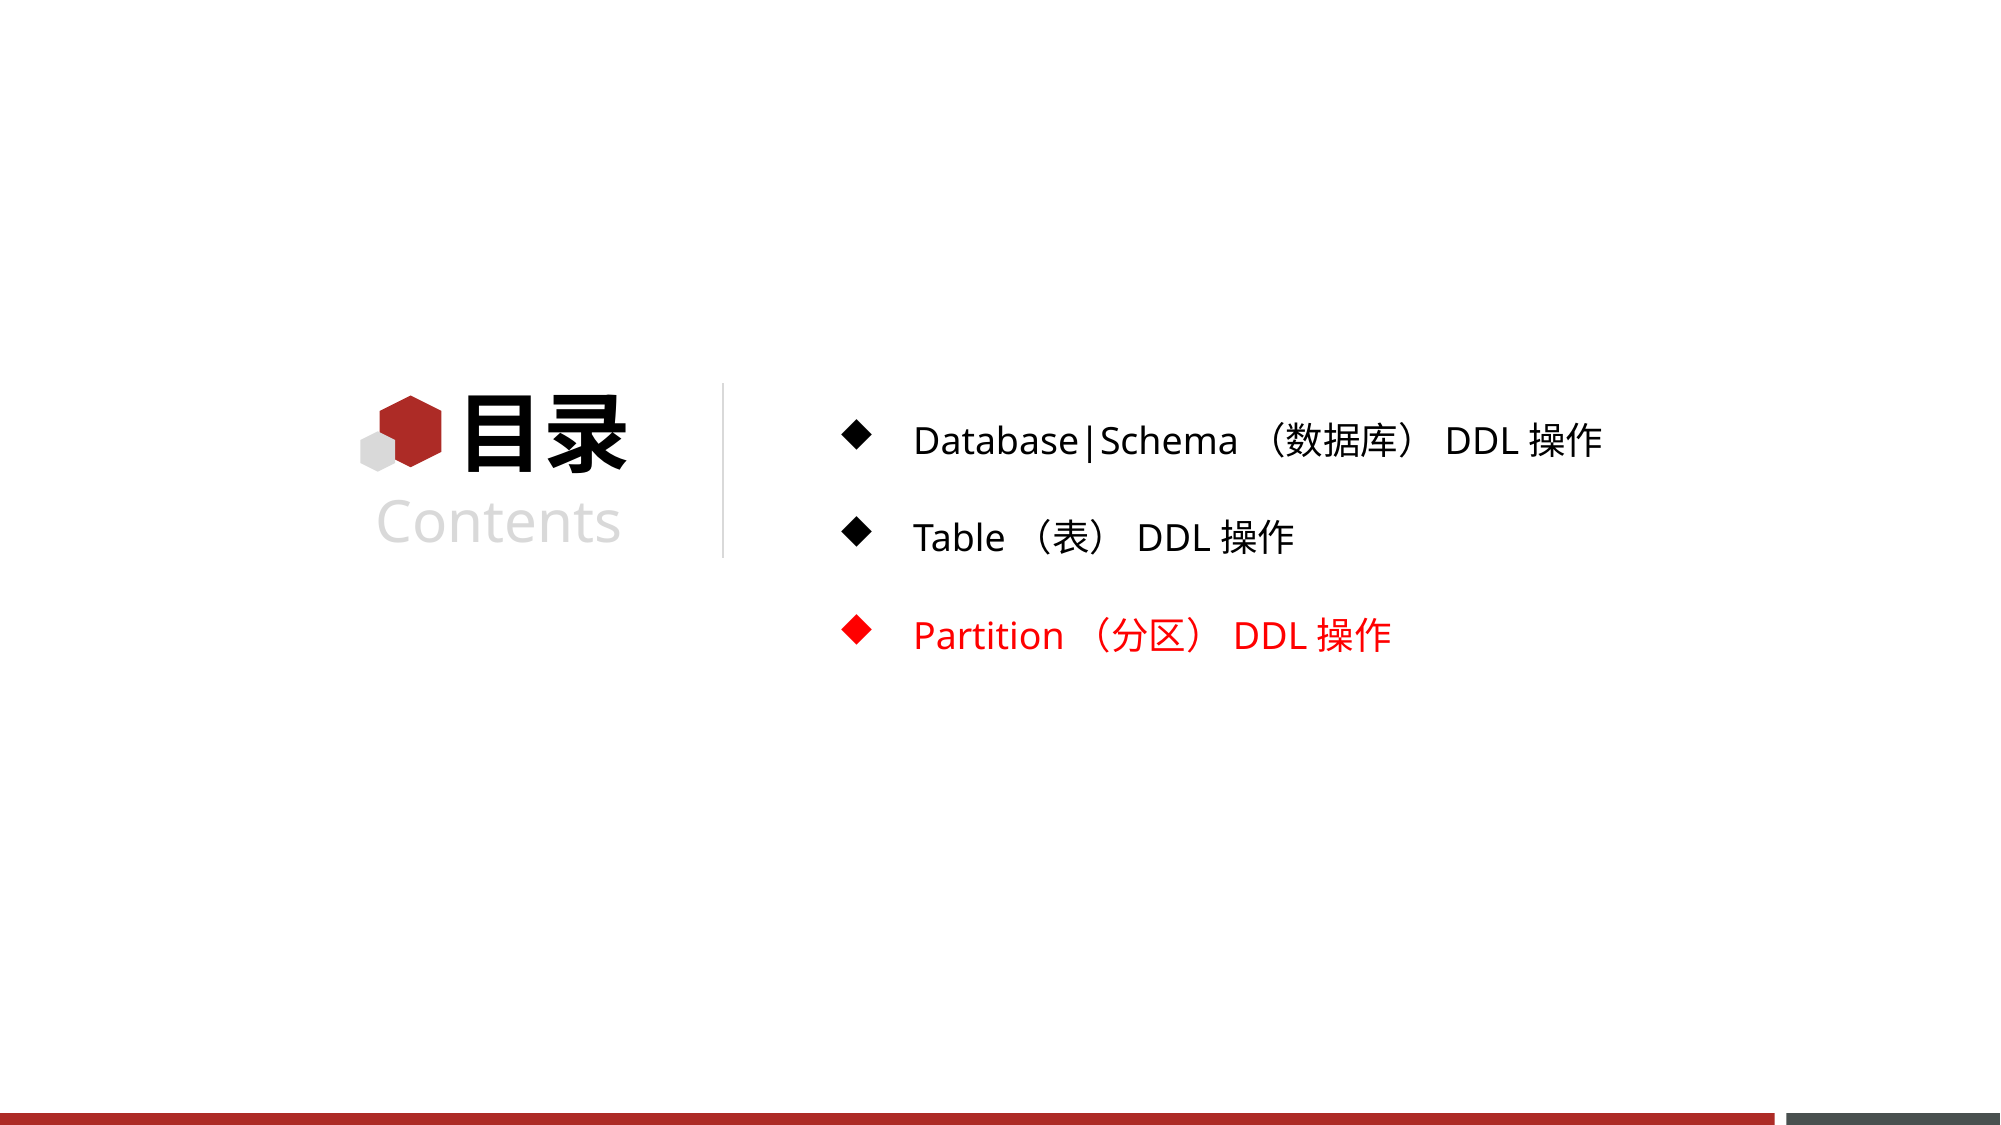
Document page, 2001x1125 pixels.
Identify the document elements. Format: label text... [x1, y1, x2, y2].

list Database|Schema（数据库）DDL操作 Table（表）DDL操作 Partition（分区）DDL操作 [823, 165, 1804, 864]
